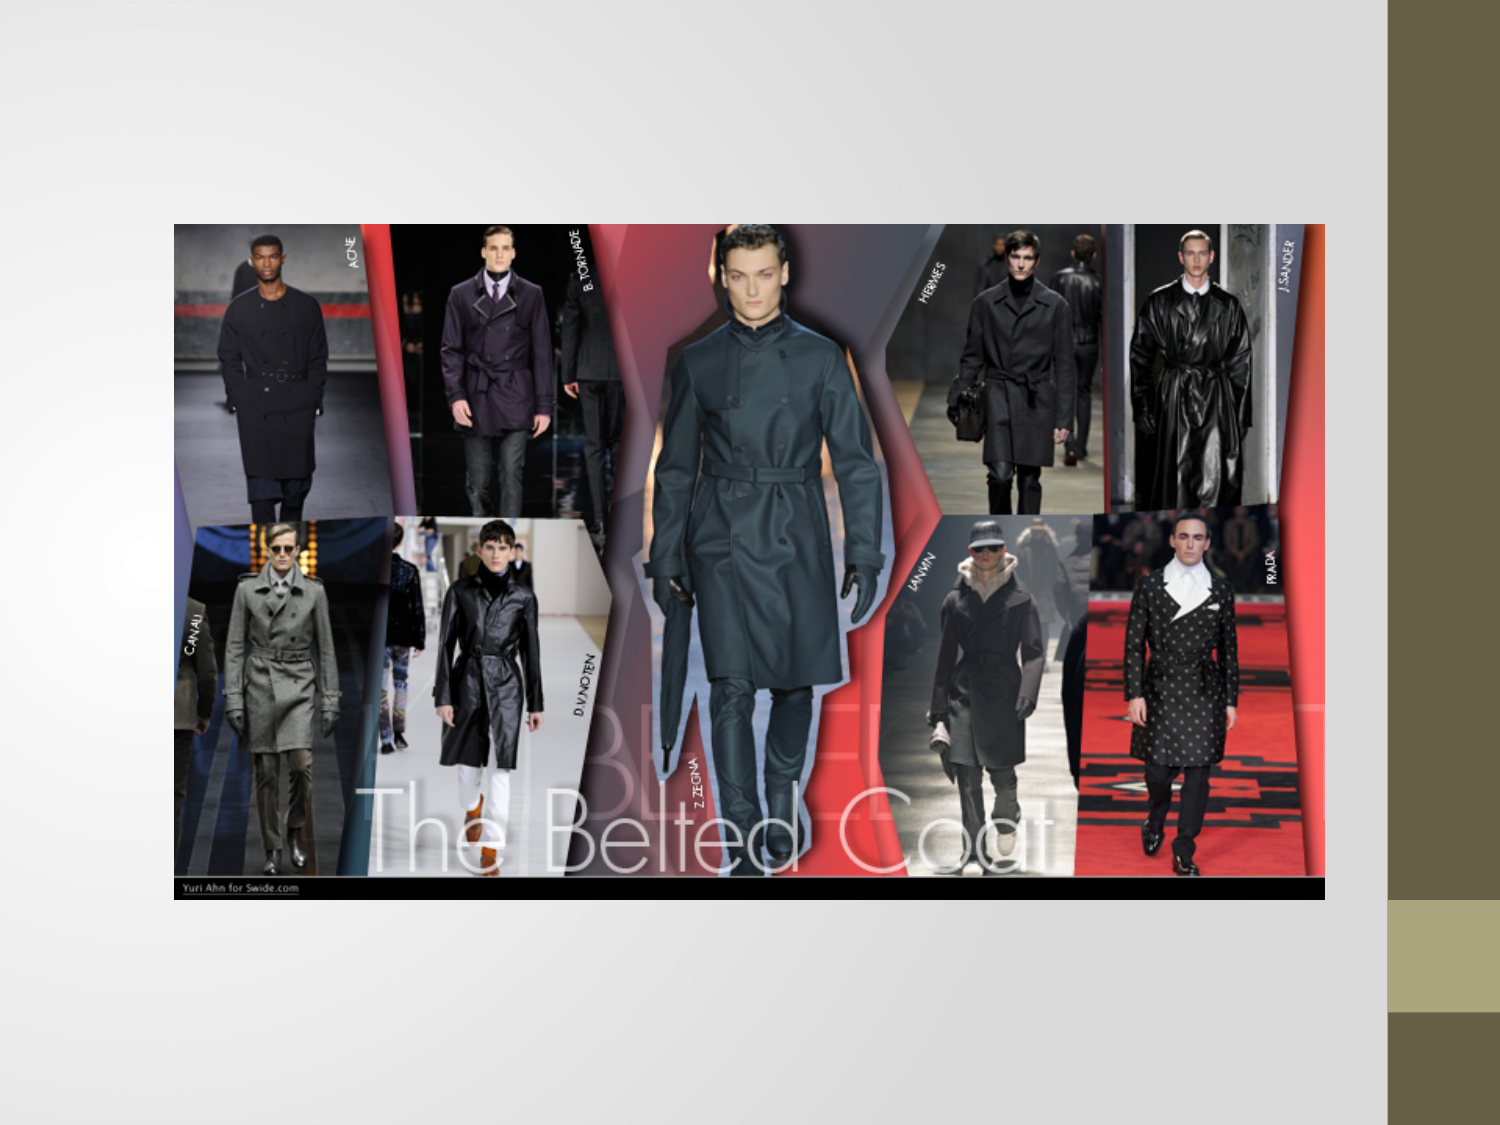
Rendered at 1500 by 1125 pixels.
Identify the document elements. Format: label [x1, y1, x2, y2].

picture [174, 224, 1326, 901]
